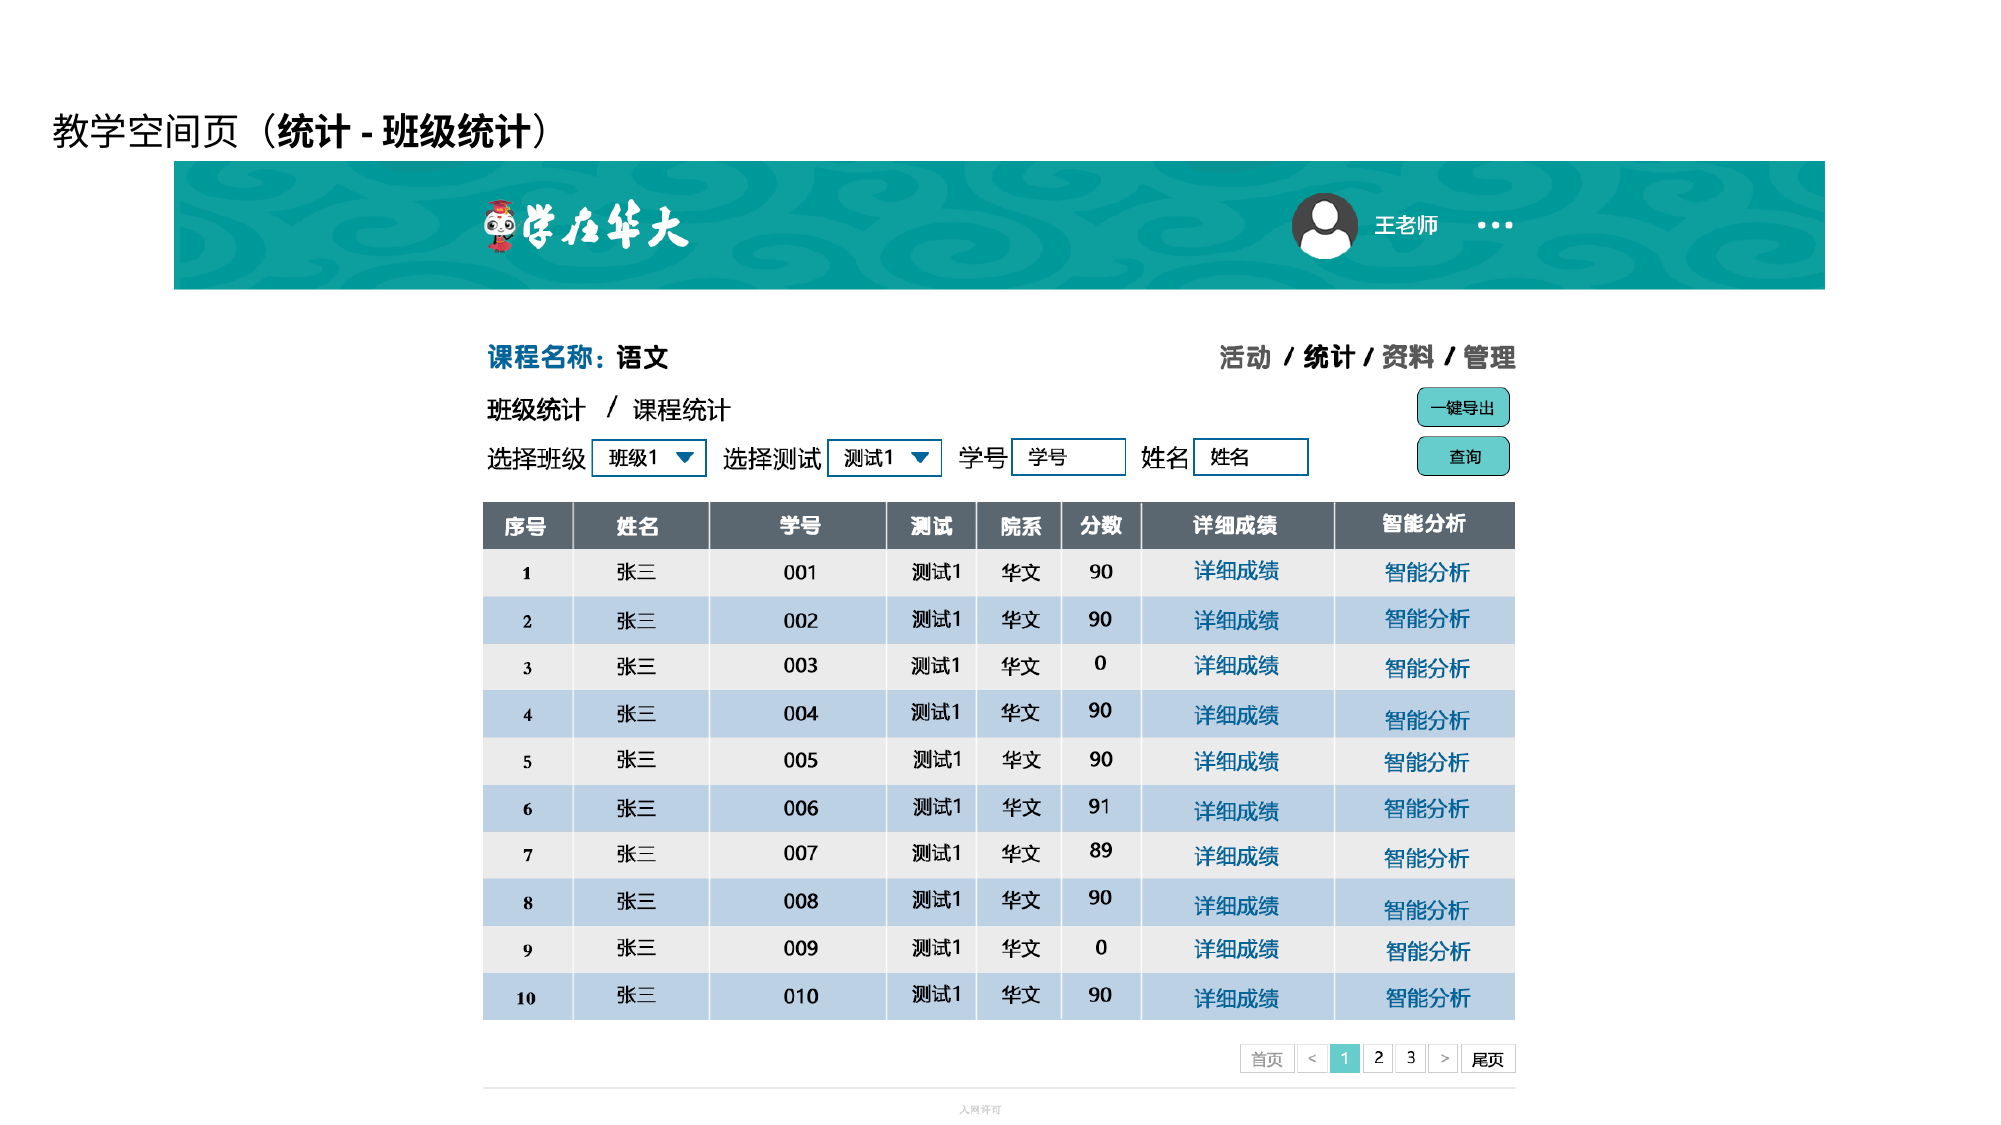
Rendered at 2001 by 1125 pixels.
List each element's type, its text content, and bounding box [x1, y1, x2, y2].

text_box 教学空间页（统计-班级统计） [37, 100, 593, 161]
picture [174, 161, 1825, 1125]
